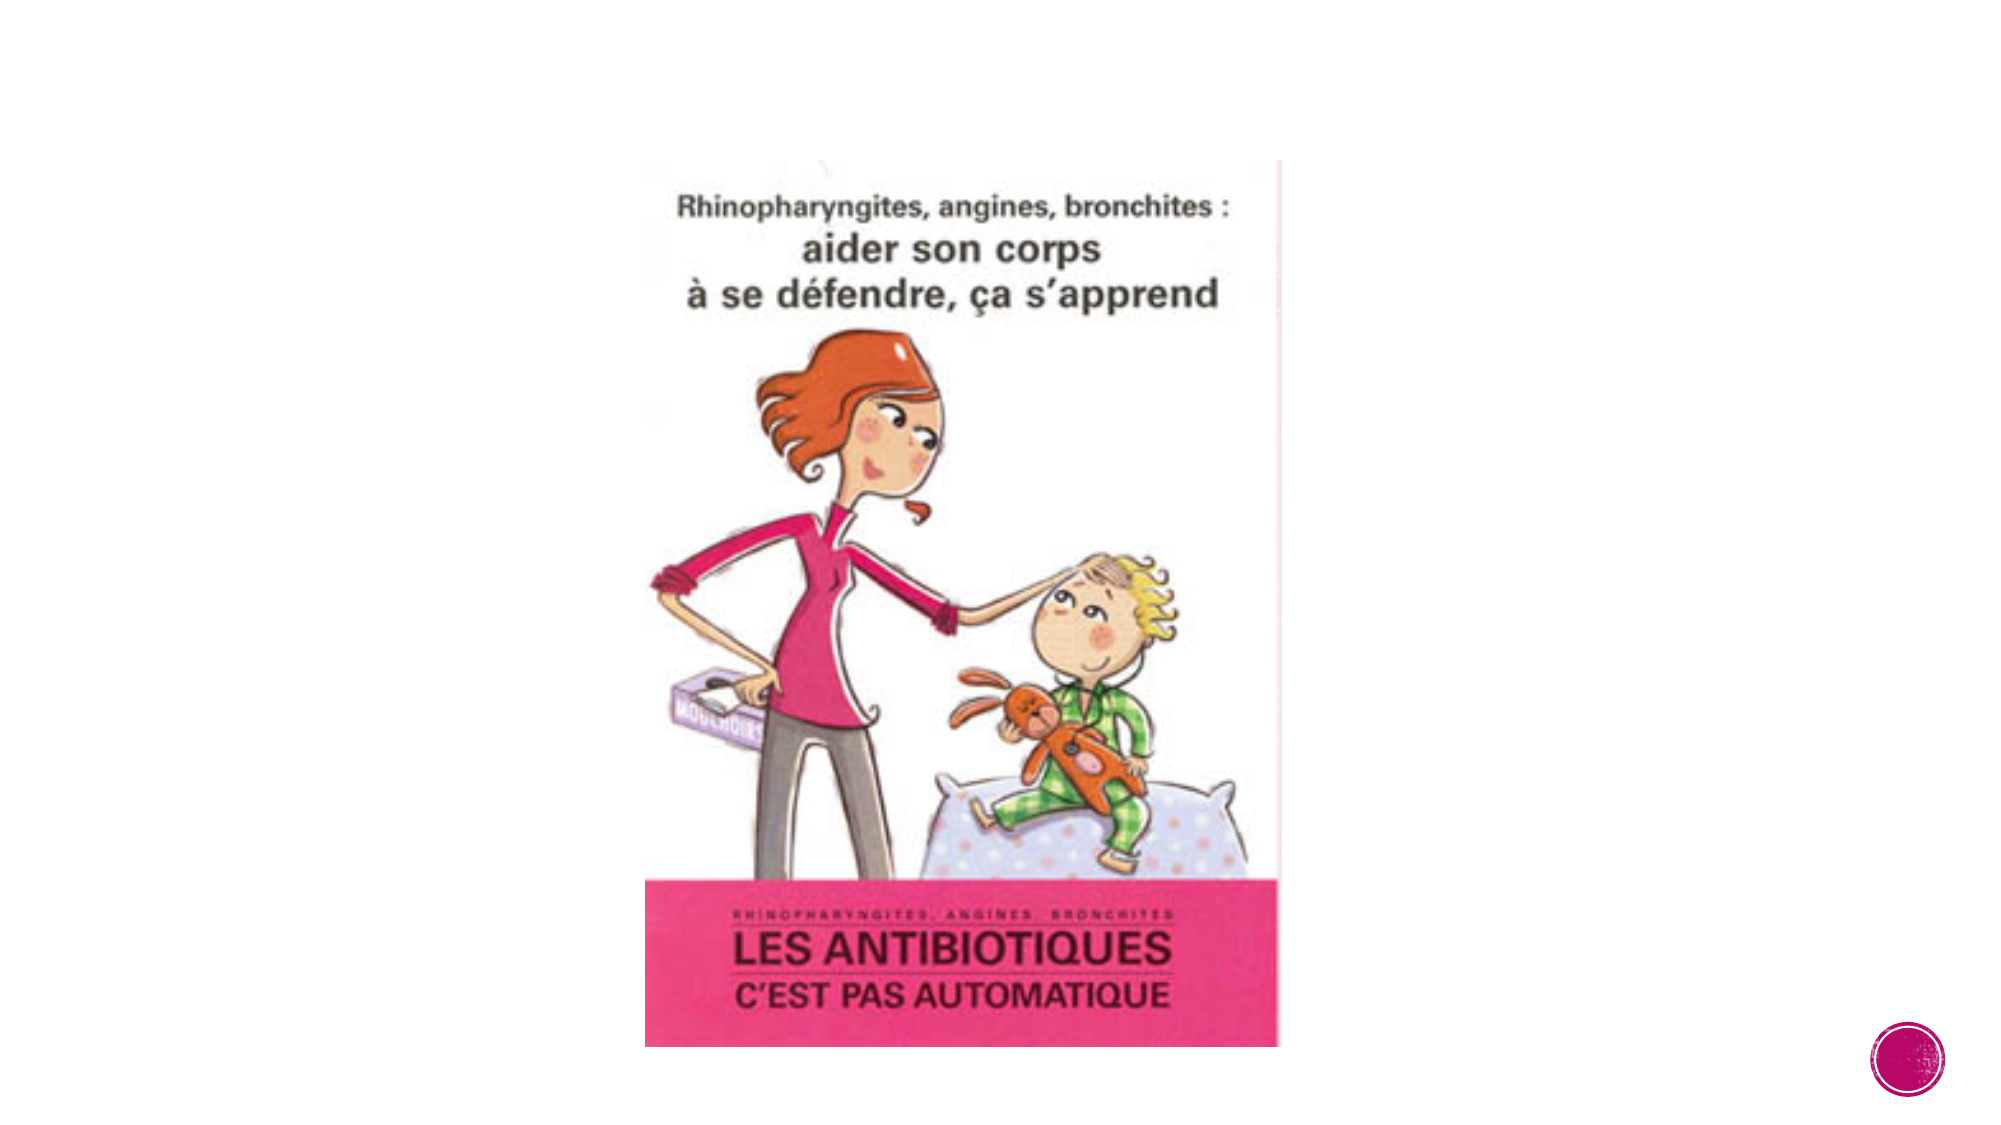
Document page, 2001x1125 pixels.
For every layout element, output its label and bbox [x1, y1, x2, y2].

picture [645, 160, 1282, 1047]
